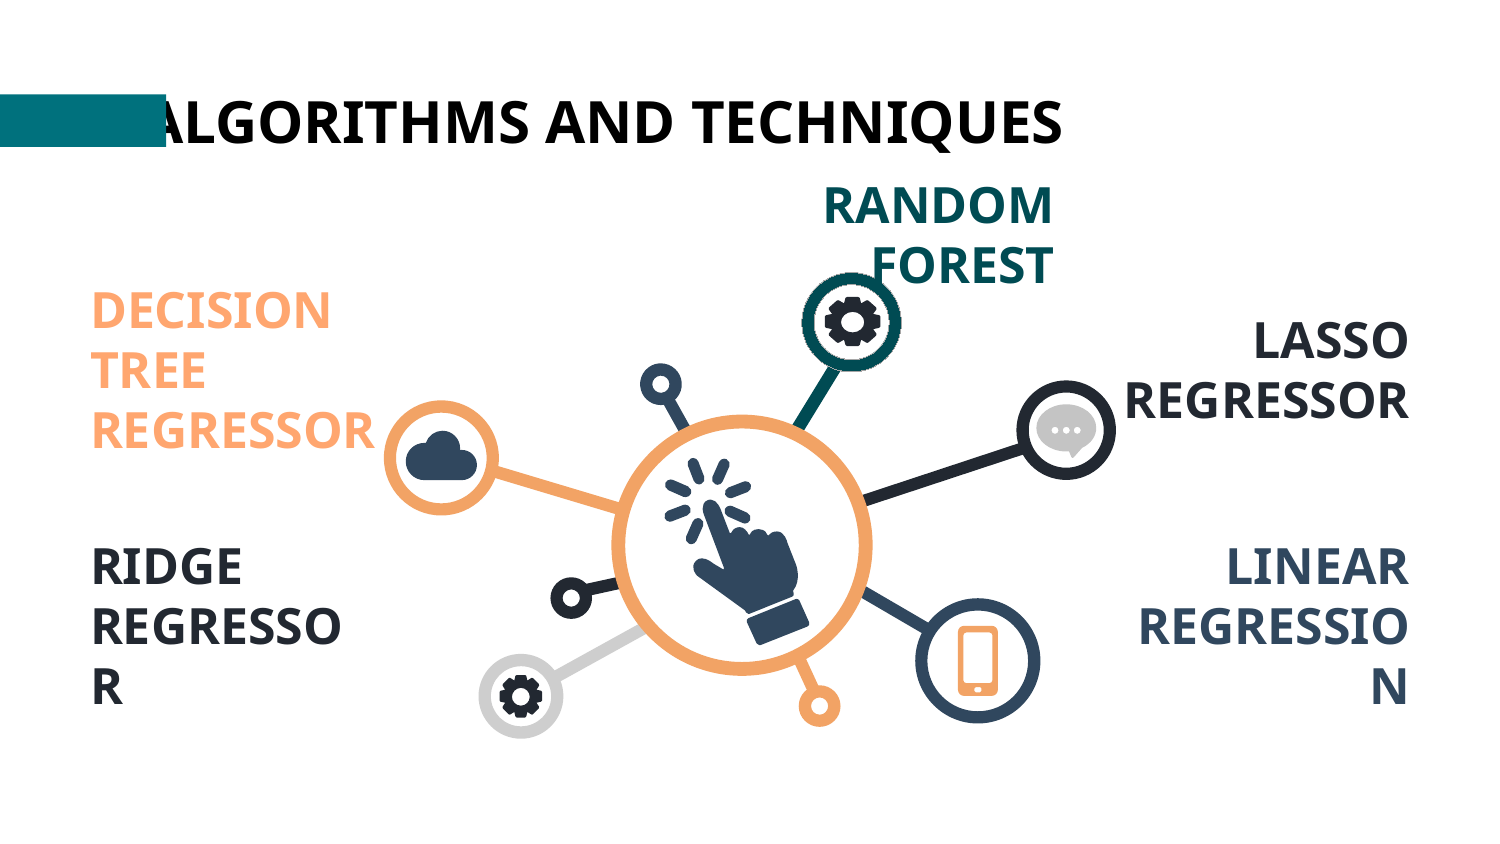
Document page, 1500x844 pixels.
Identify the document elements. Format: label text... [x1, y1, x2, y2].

text_box LINEAR REGRESSION [1121, 600, 1425, 650]
text_box DECISION TREE REGRESSOR [74, 343, 395, 393]
text_box [801, 272, 902, 354]
text_box LASSO REGRESSOR [1046, 343, 1425, 393]
text_box [0, 92, 168, 149]
text_box [824, 296, 881, 347]
text_box RANDOM FOREST [635, 195, 1070, 272]
text_box RIDGE REGRESSOR [75, 600, 378, 650]
text_box ALGORITHMS AND TECHNIQUES [0, 80, 1238, 160]
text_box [383, 355, 1117, 739]
